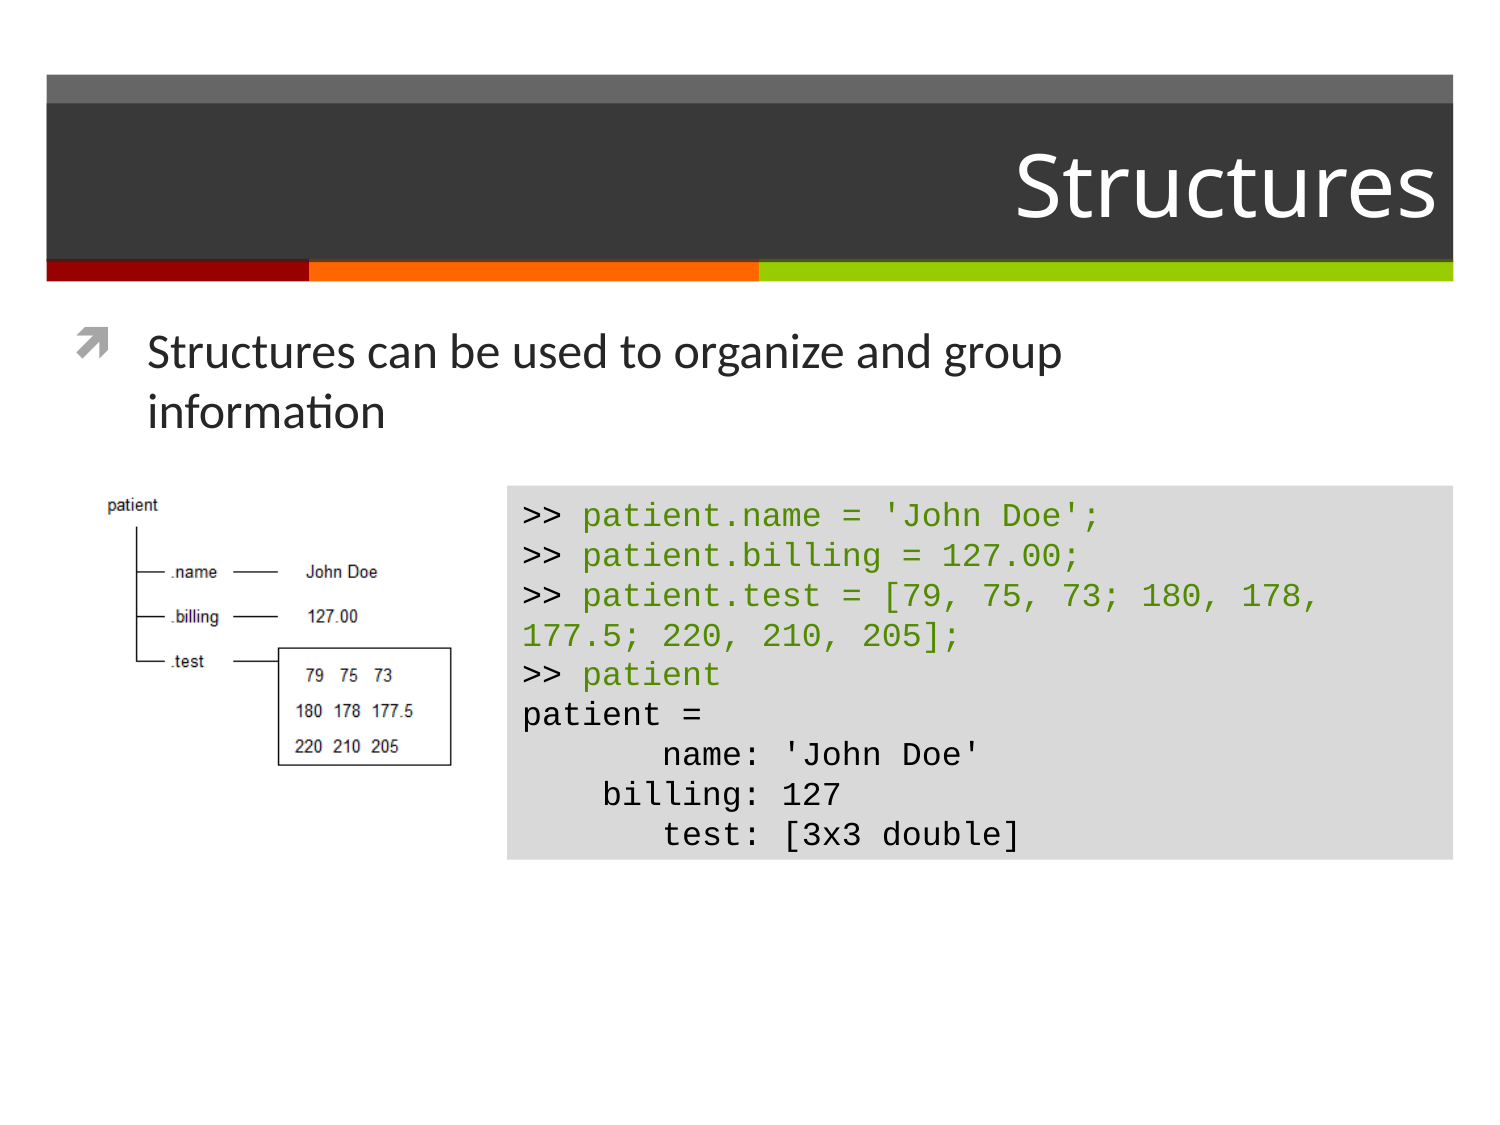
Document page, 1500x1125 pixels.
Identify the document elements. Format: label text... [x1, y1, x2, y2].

title Structures [46, 103, 1454, 263]
picture [97, 485, 467, 784]
list Structures can be used to organize and group information [57, 311, 1219, 966]
text_box >> patient.name = 'John Doe'; >> patient.billing = 127.00; >> patient.test = [79, 75, 73; 180, 178, 177.5; 220, 210, 205]; >> patient patient = name: 'John Doe' billing: 127 test: [3x3 double] [507, 485, 1454, 860]
